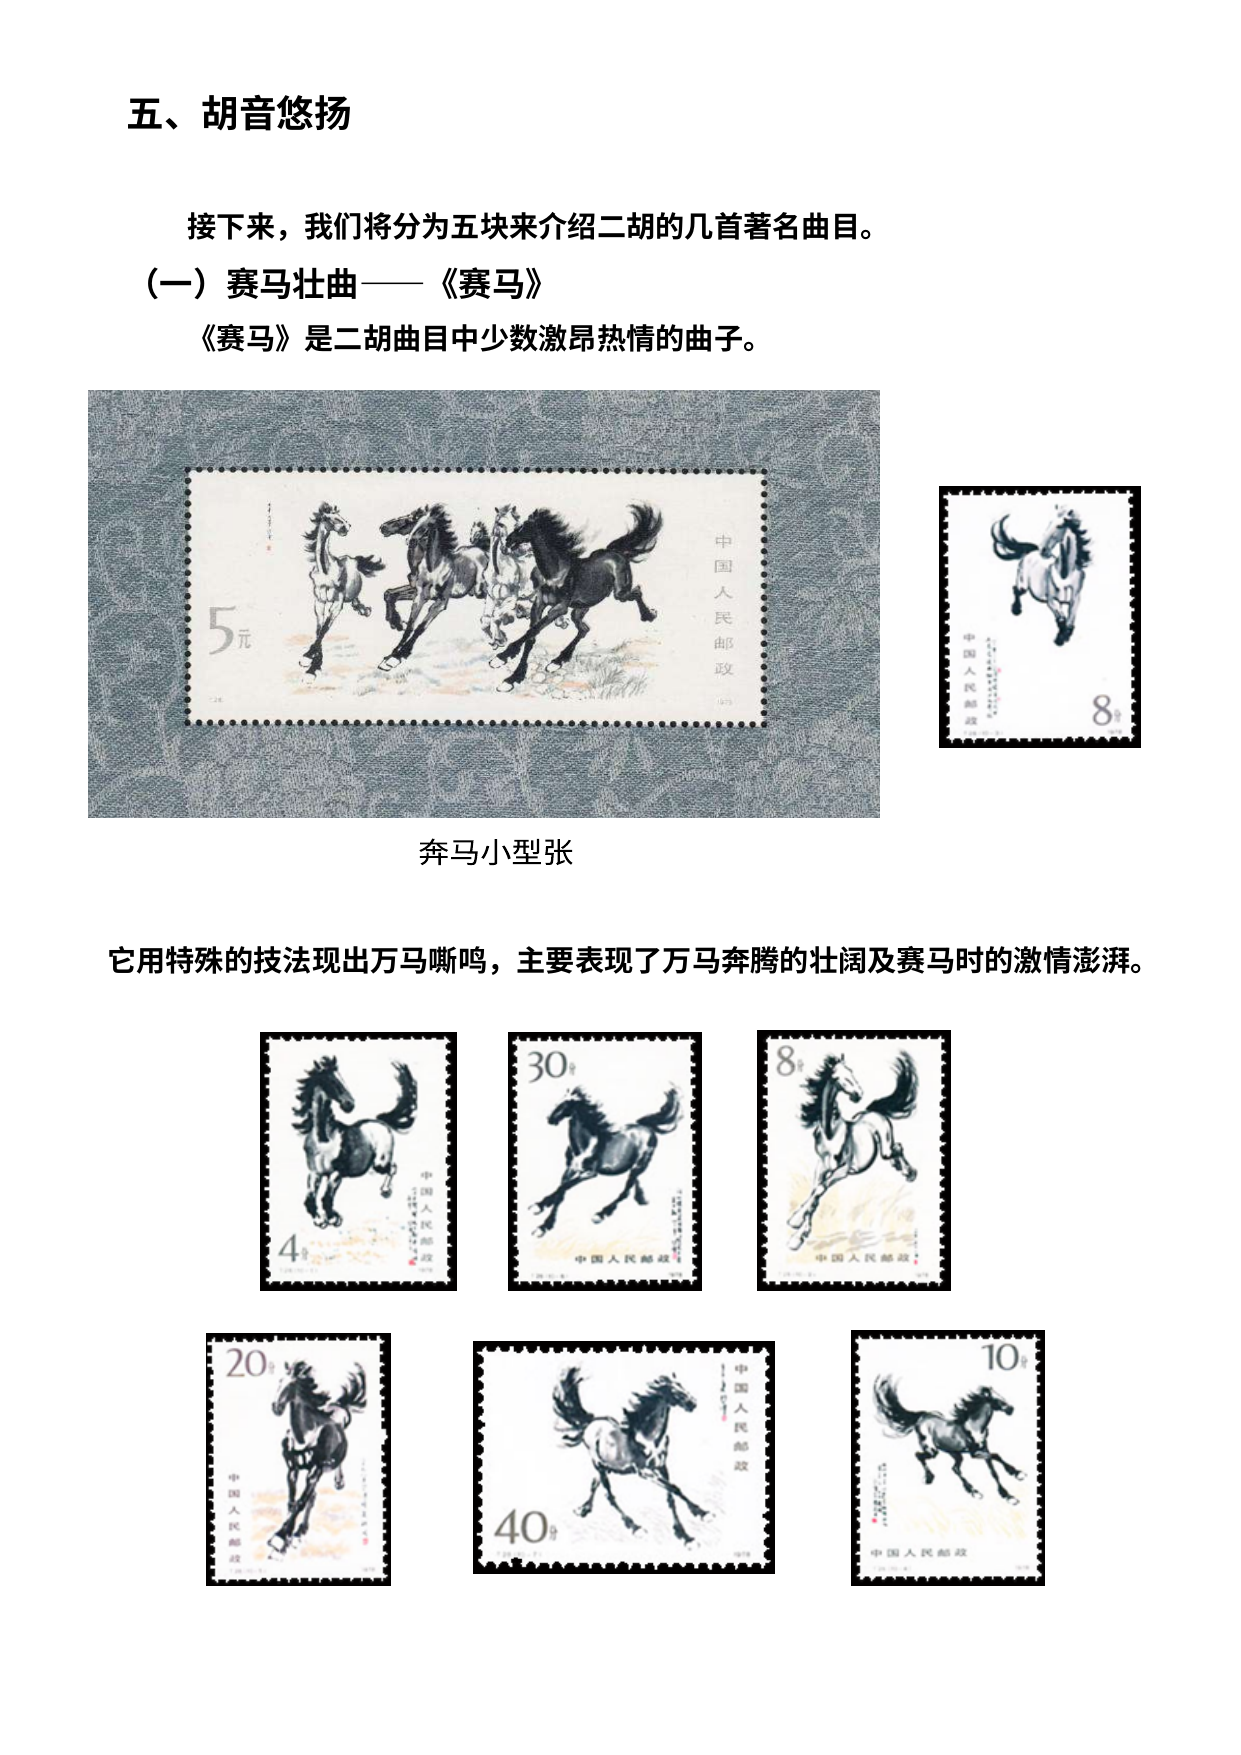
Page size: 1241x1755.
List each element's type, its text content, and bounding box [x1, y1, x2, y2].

picture [508, 1032, 702, 1291]
text_box [0, 224, 1241, 299]
picture [88, 390, 881, 819]
picture [756, 1029, 951, 1291]
picture [260, 1032, 457, 1291]
text_box [0, 299, 1241, 375]
text_box 它用特殊的技法现出万马嘶鸣，主要表现了万马奔腾的壮阔及赛马时的激情澎湃。 [92, 935, 1176, 1031]
picture [473, 1340, 775, 1575]
picture [206, 1333, 392, 1587]
picture [938, 486, 1141, 748]
picture [851, 1330, 1045, 1587]
text_box 五、胡音悠扬 接下来，我们将分为五块来介绍二胡的几首著名曲目。 （一）赛马壮曲——《赛马》 《赛马》是二胡曲目中少数激昂热情的曲子。 [53, 82, 1034, 224]
